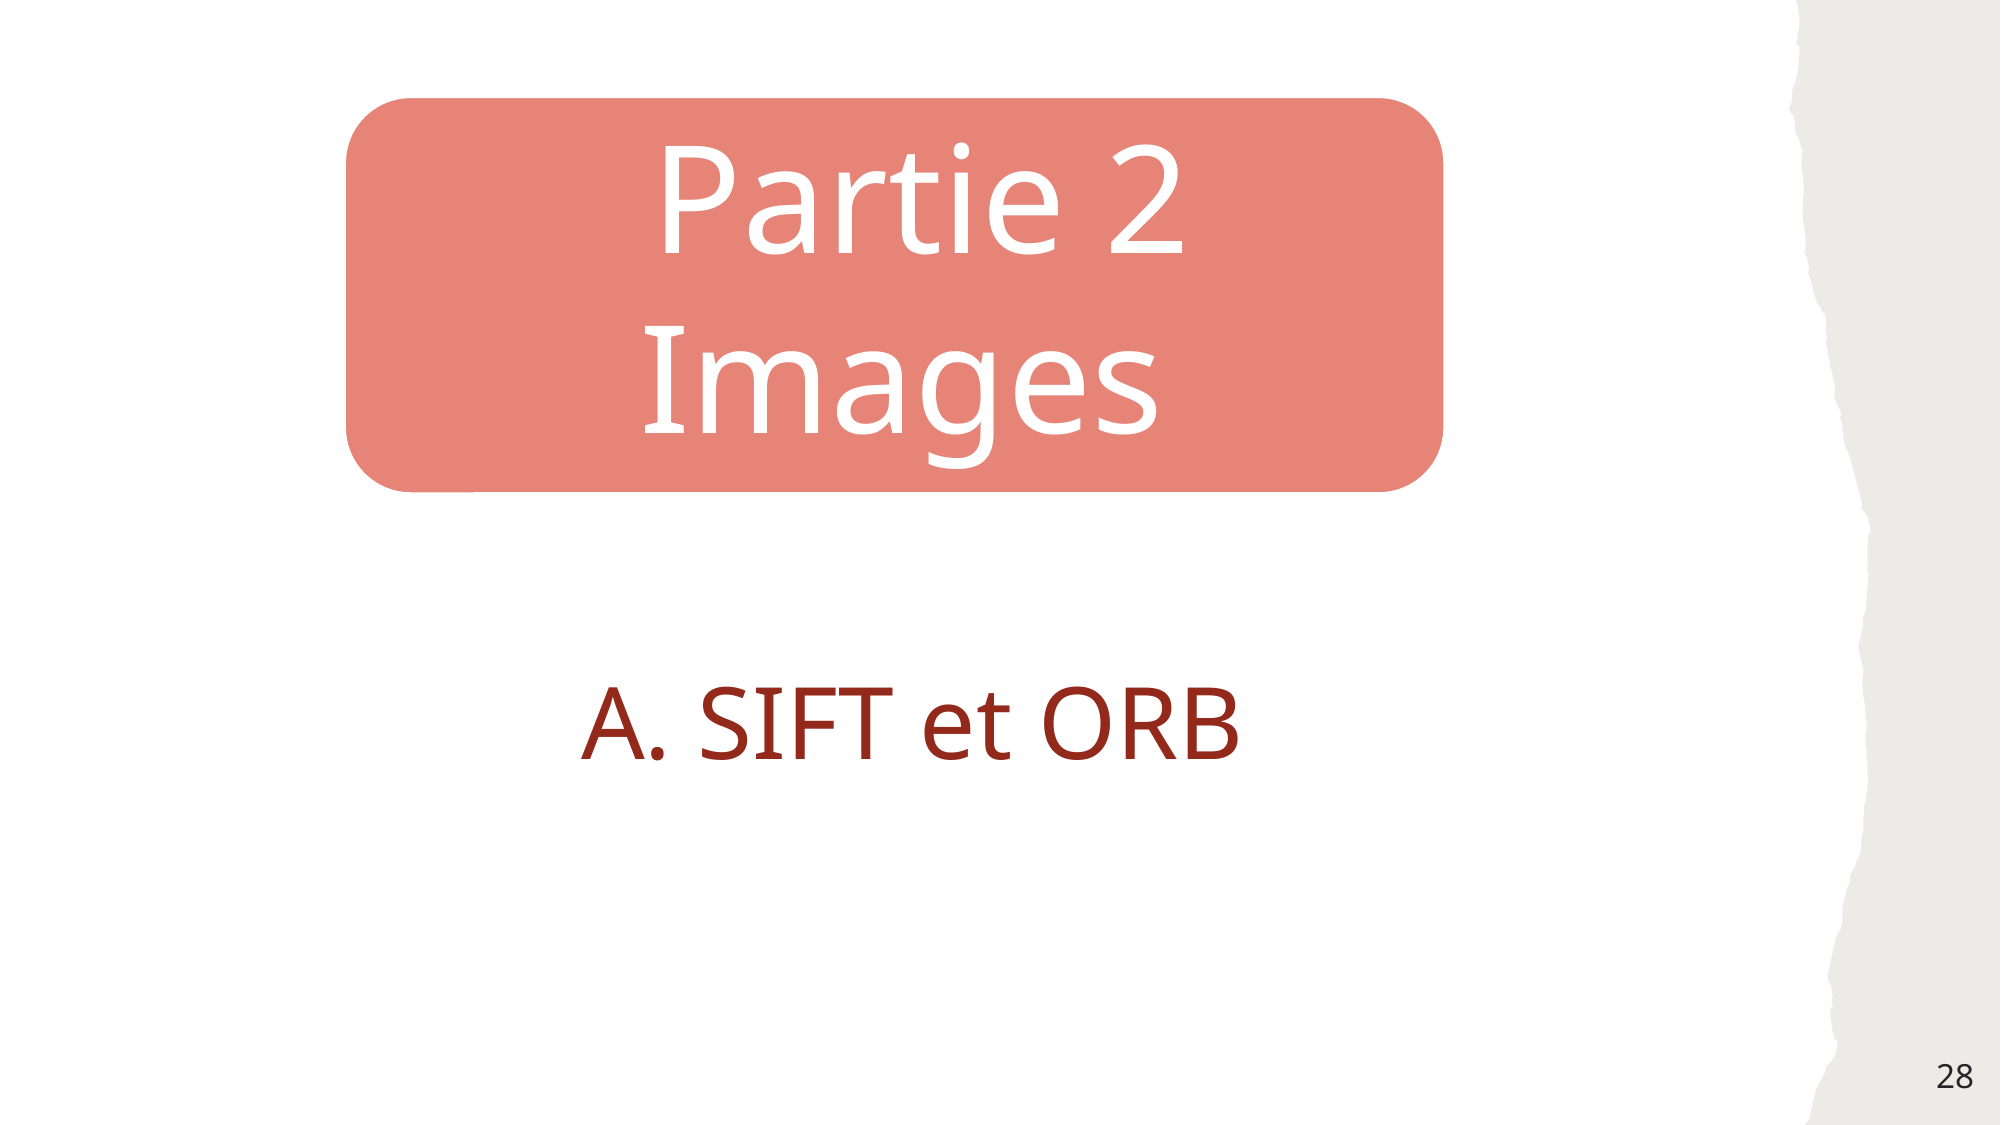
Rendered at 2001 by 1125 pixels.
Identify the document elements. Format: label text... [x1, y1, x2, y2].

picture [1789, 0, 2000, 1125]
text_box A. SIFT et ORB [566, 652, 1398, 787]
slide_number 28 [1910, 1029, 2000, 1125]
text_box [344, 96, 1445, 494]
